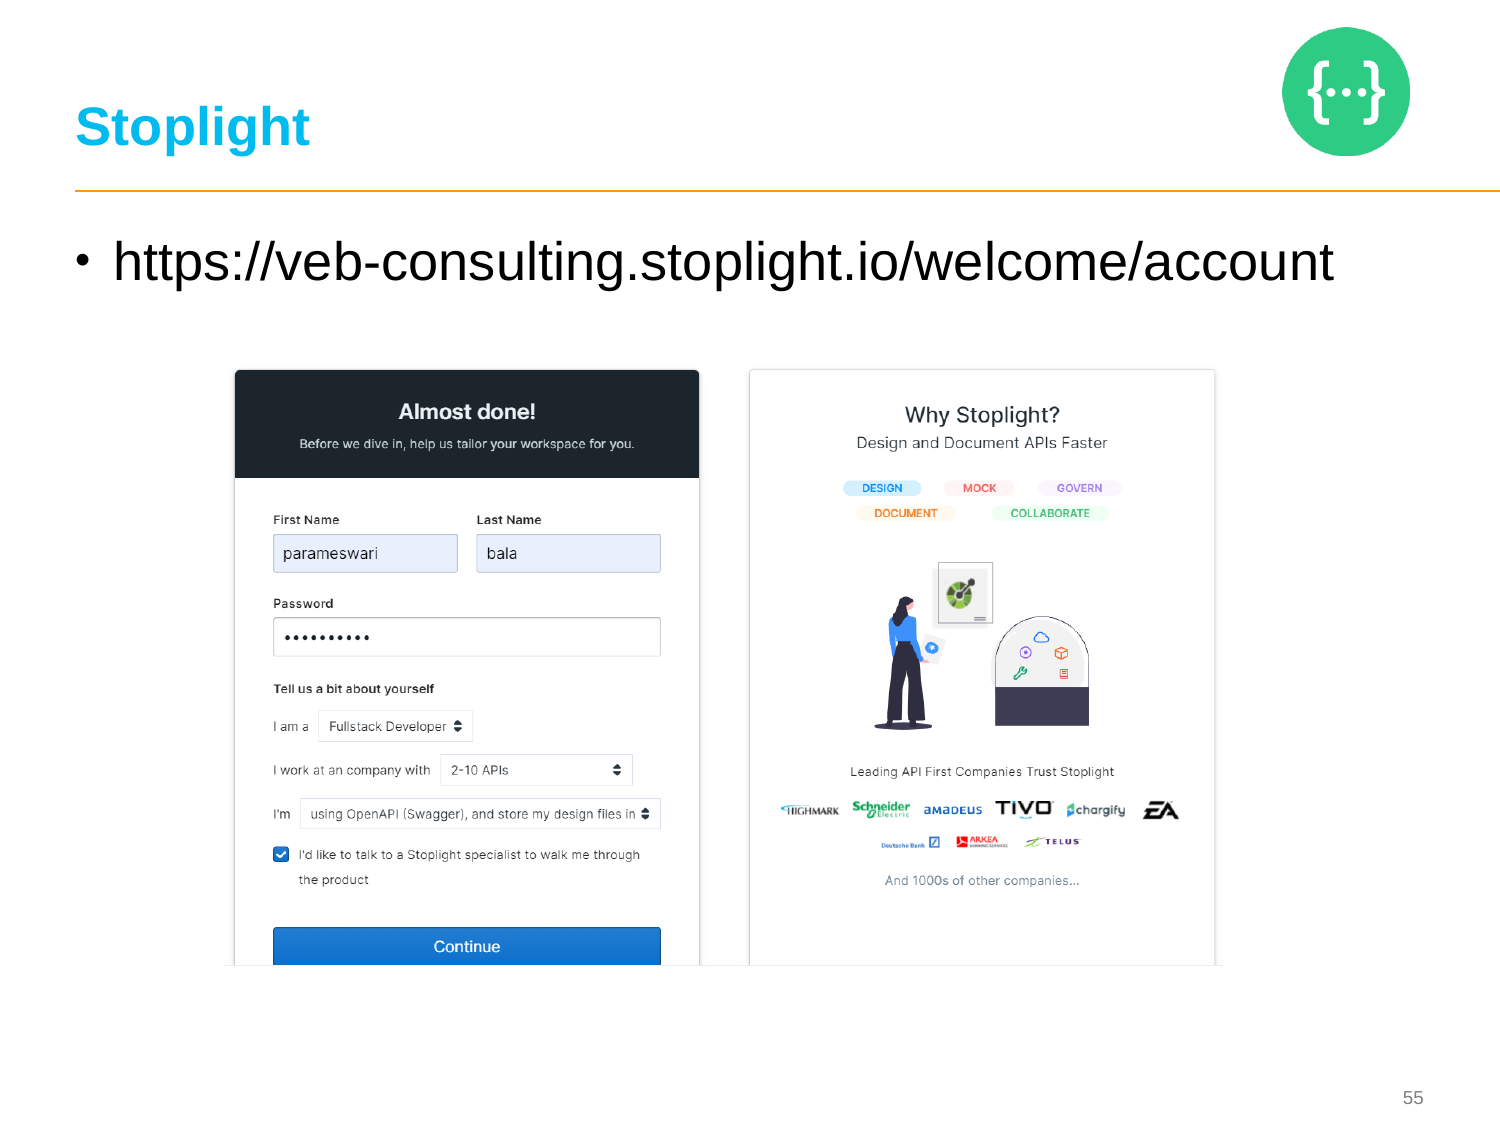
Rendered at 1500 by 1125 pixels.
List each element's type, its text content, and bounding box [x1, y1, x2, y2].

title Stoplight [75, 27, 1422, 157]
list https://veb-consulting.stoplight.io/welcome/account [75, 226, 1425, 330]
picture [222, 363, 1224, 973]
